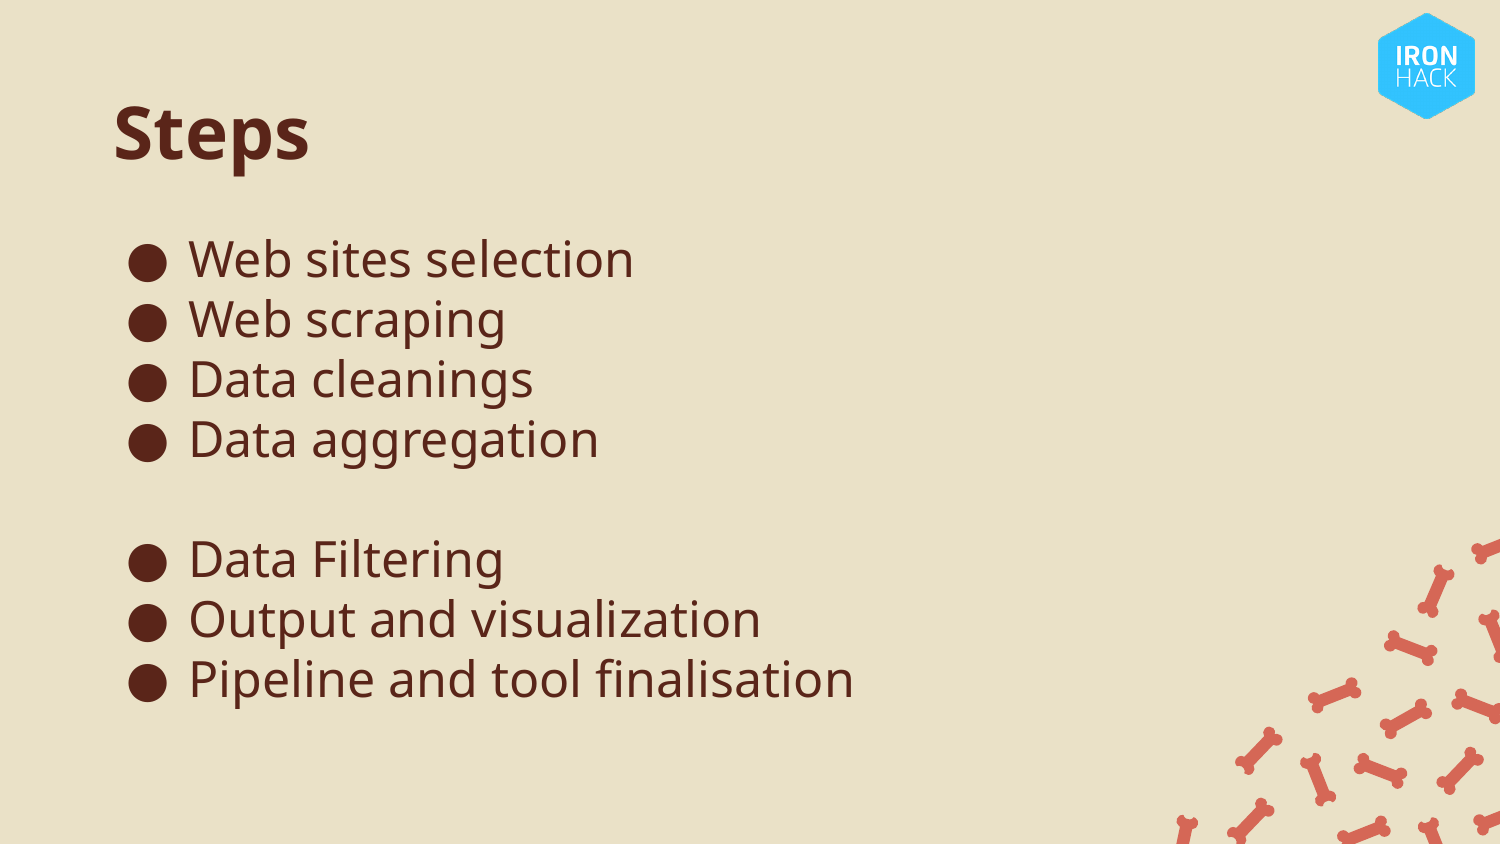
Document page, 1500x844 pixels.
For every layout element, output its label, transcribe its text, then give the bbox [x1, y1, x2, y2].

list Web sites selection Web scraping Data cleanings Data aggregation Data Filtering Output and visualization Pipeline and tool finalisation [98, 212, 1402, 677]
picture [1377, 13, 1475, 119]
title Steps [98, 71, 1402, 166]
